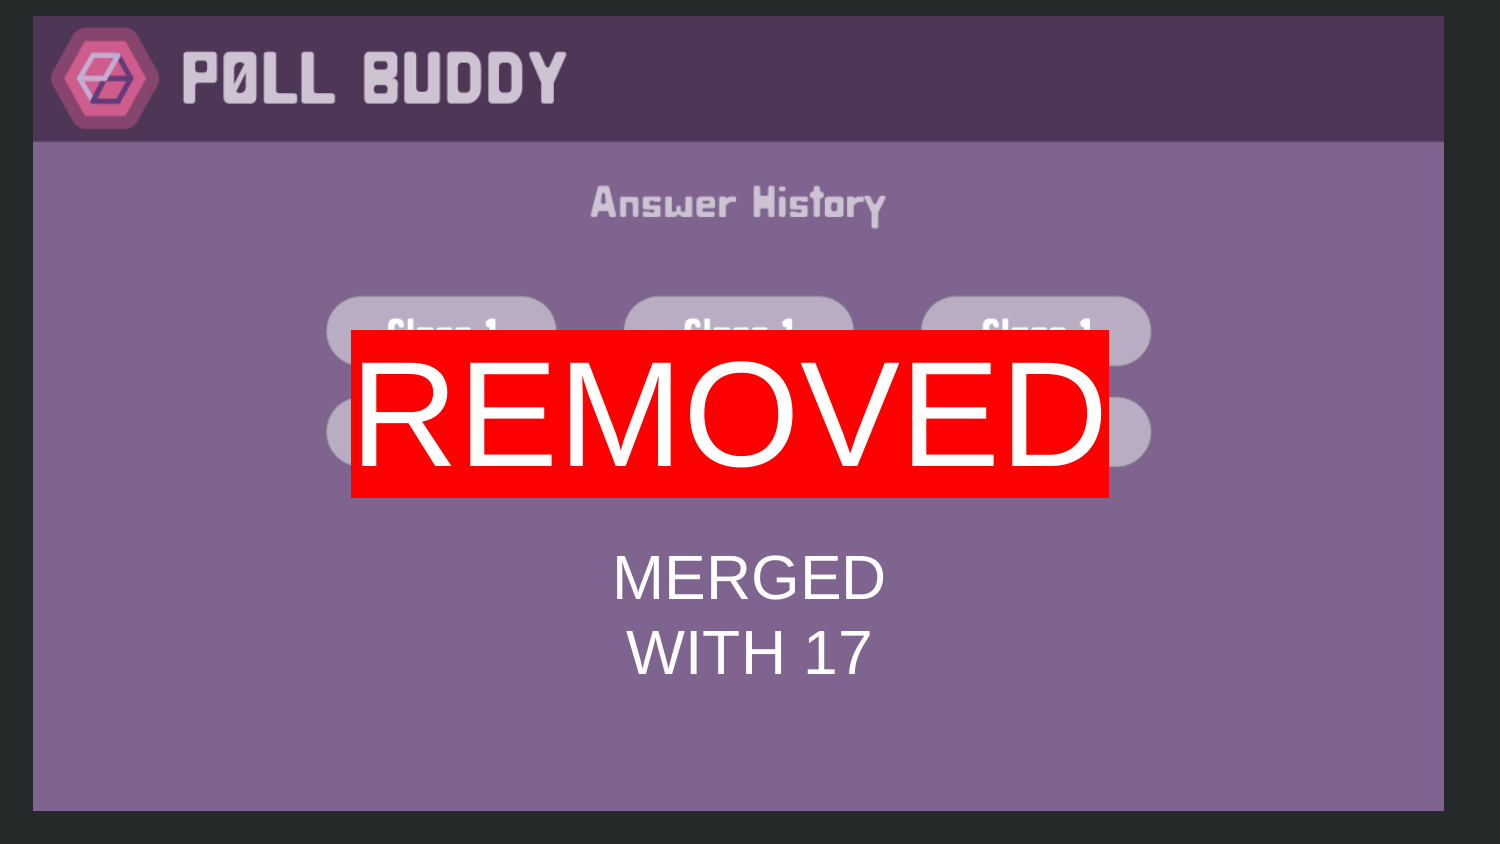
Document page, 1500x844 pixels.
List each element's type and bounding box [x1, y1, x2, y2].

picture [33, 16, 1444, 811]
